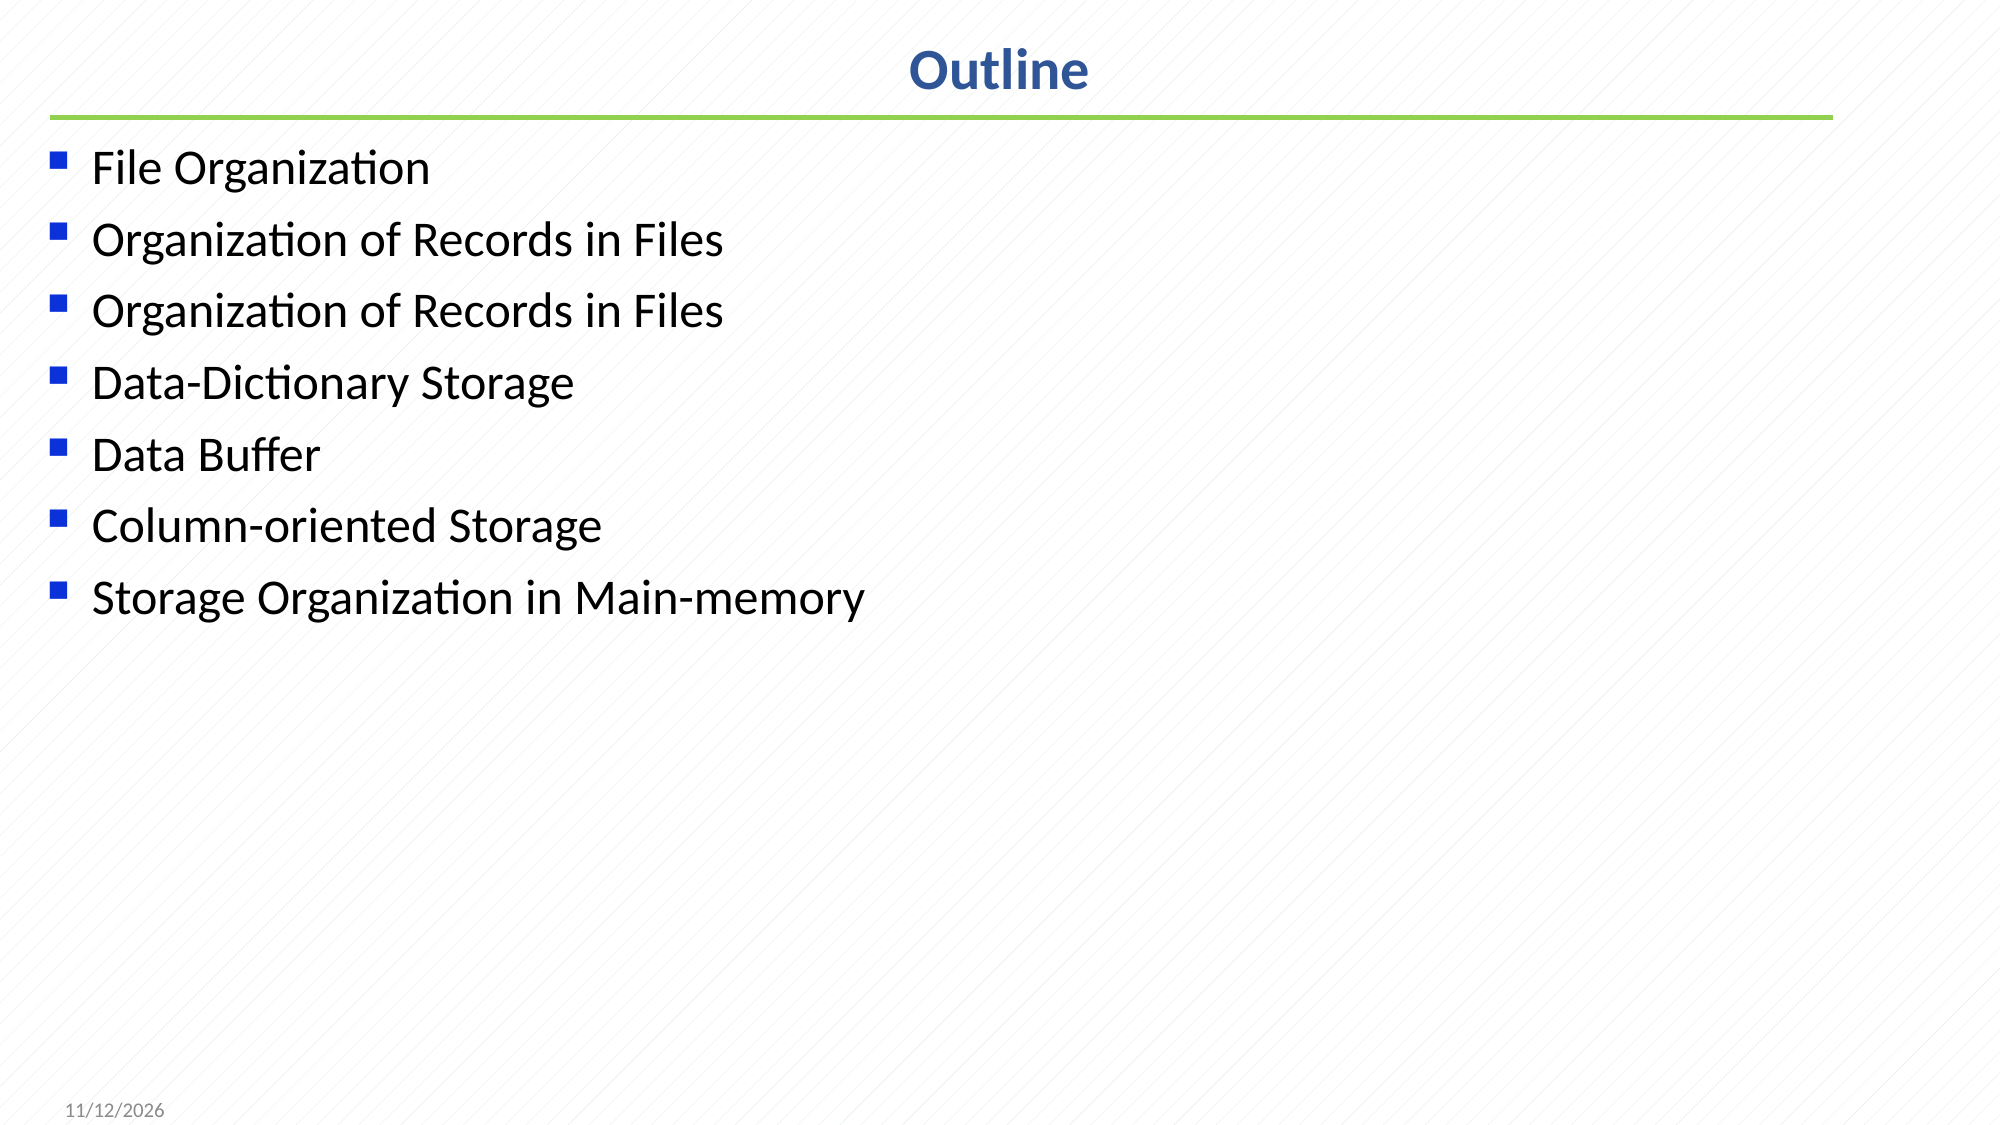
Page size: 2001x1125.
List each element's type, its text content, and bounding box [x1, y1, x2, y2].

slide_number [49, 1079, 500, 1125]
title Outline [50, 13, 1949, 126]
list File Organization Organization of Records in Files Organization of Records in Files Data-Dictionary Storage Data Buffer Column-oriented Storage Storage Organization in Main-memory [32, 126, 1974, 1081]
